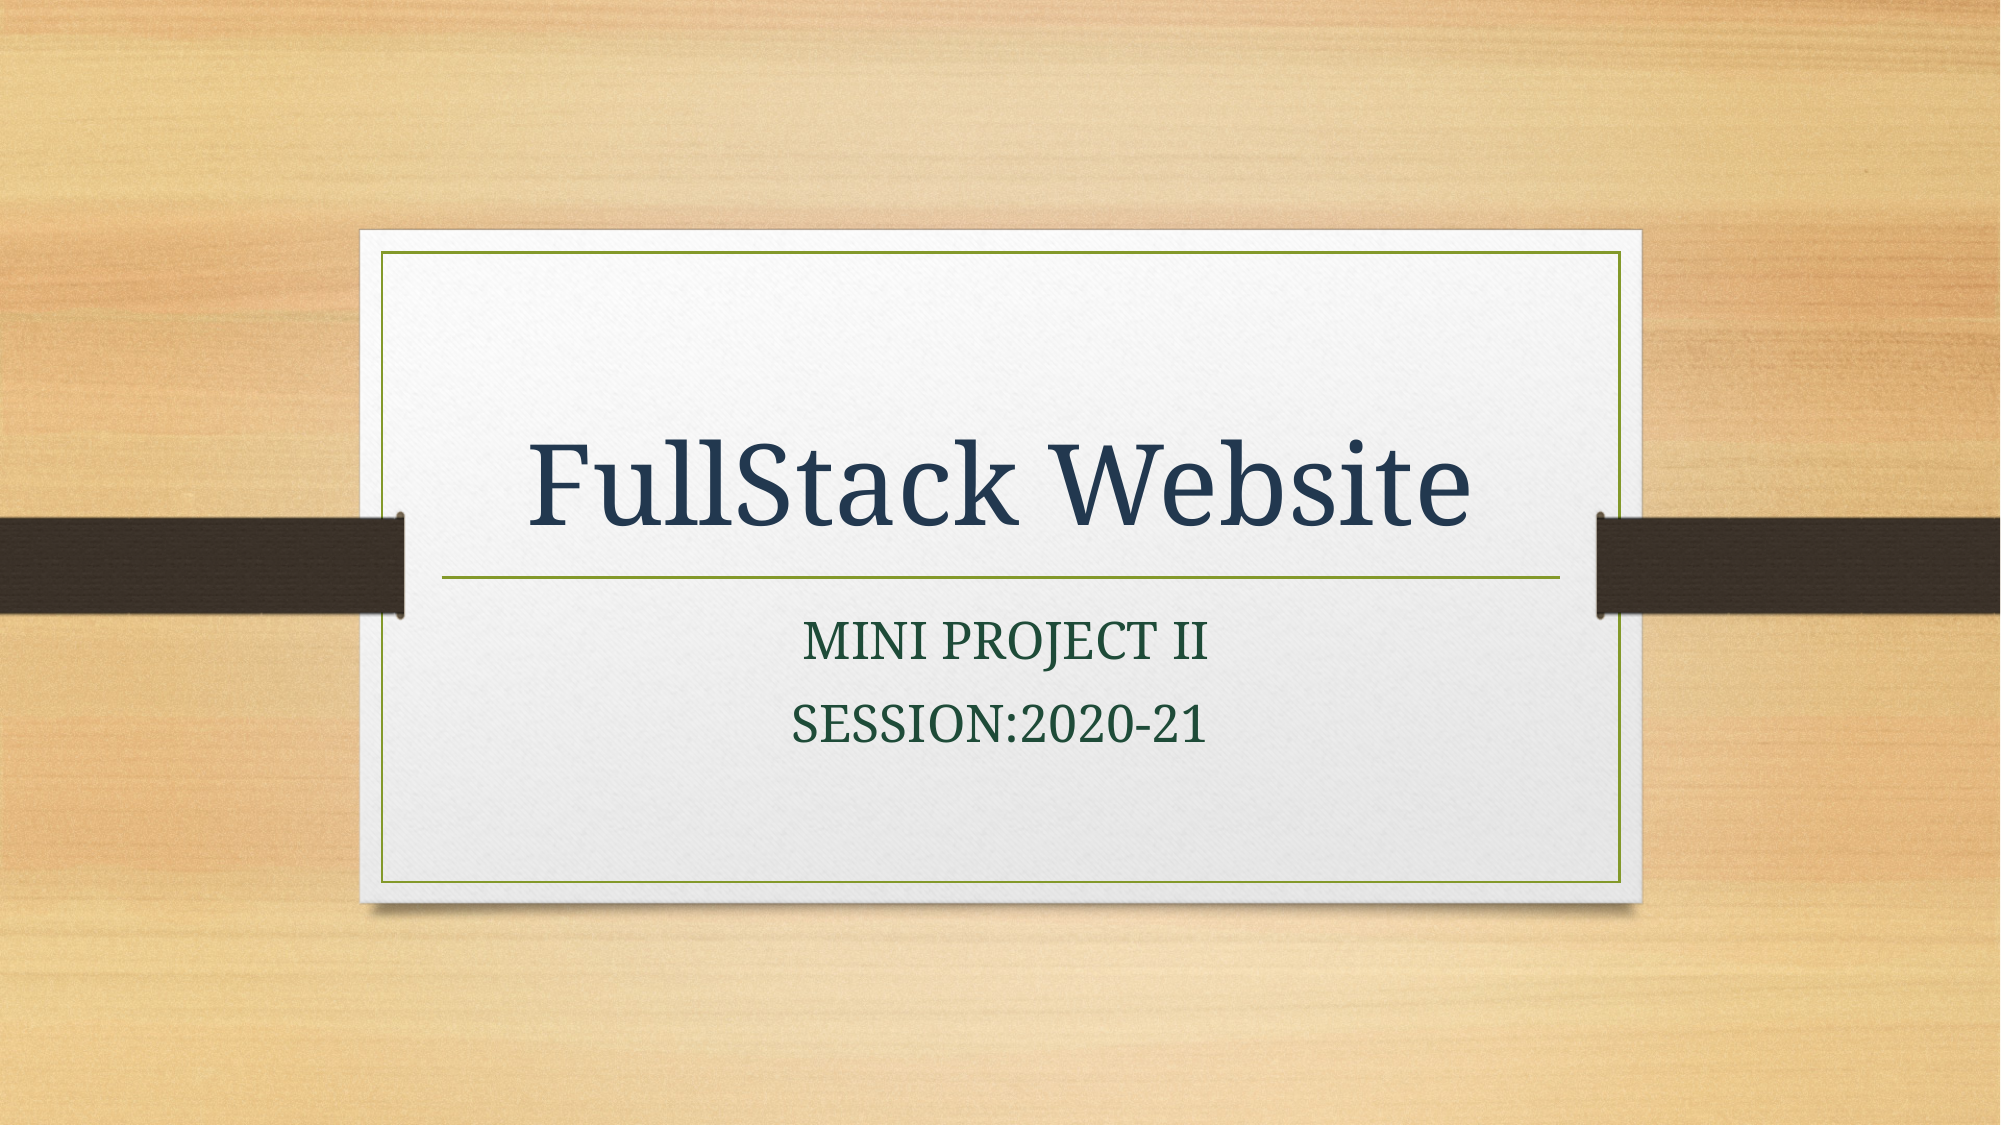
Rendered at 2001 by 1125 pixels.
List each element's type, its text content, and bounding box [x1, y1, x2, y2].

picture [0, 0, 2001, 1125]
subtitle MINI PROJECT II SESSION:2020-21 [441, 600, 1560, 872]
title FullStack Website [441, 306, 1560, 556]
